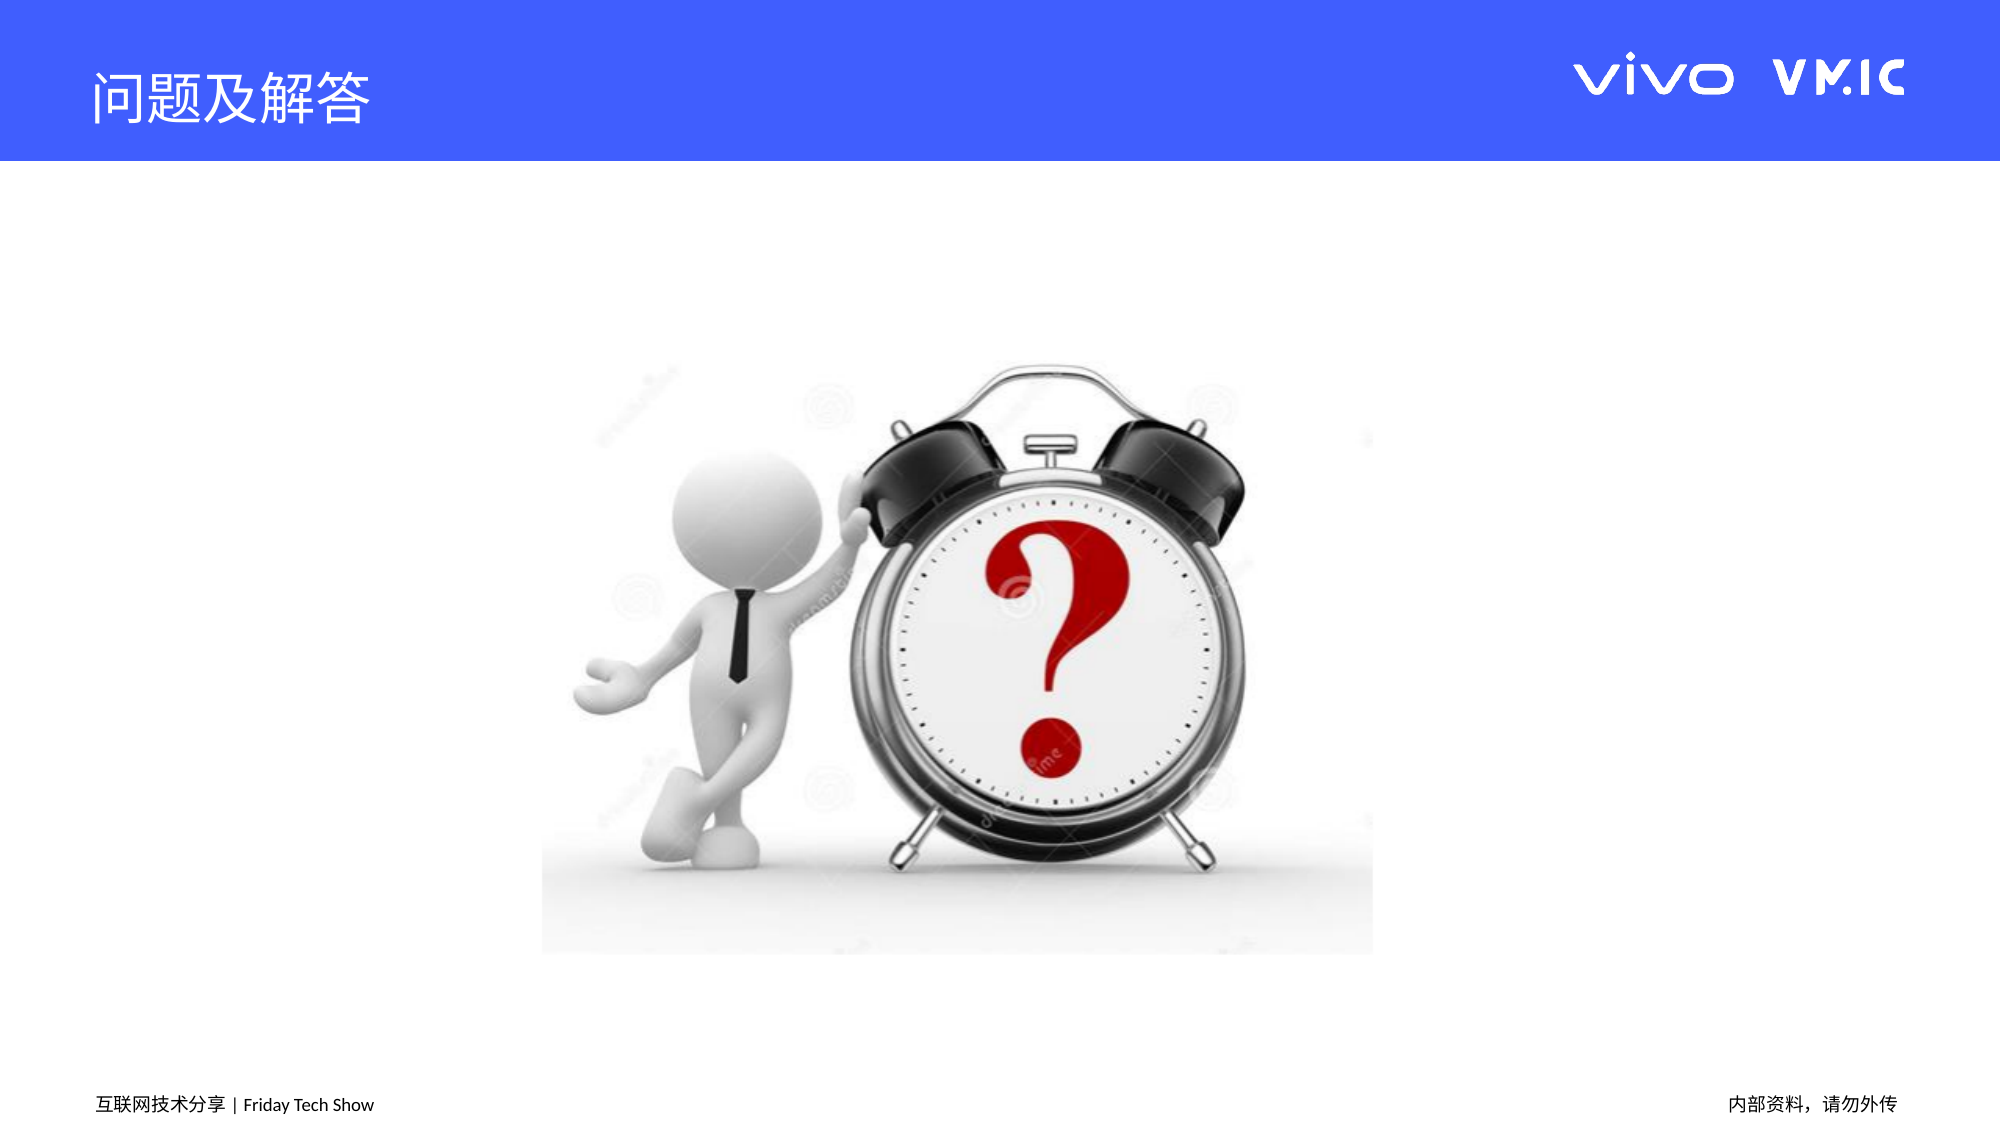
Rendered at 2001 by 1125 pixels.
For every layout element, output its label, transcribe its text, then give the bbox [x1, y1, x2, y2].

list 问题及解答 [90, 42, 977, 118]
picture [447, 256, 1603, 1019]
picture [0, 0, 2000, 161]
